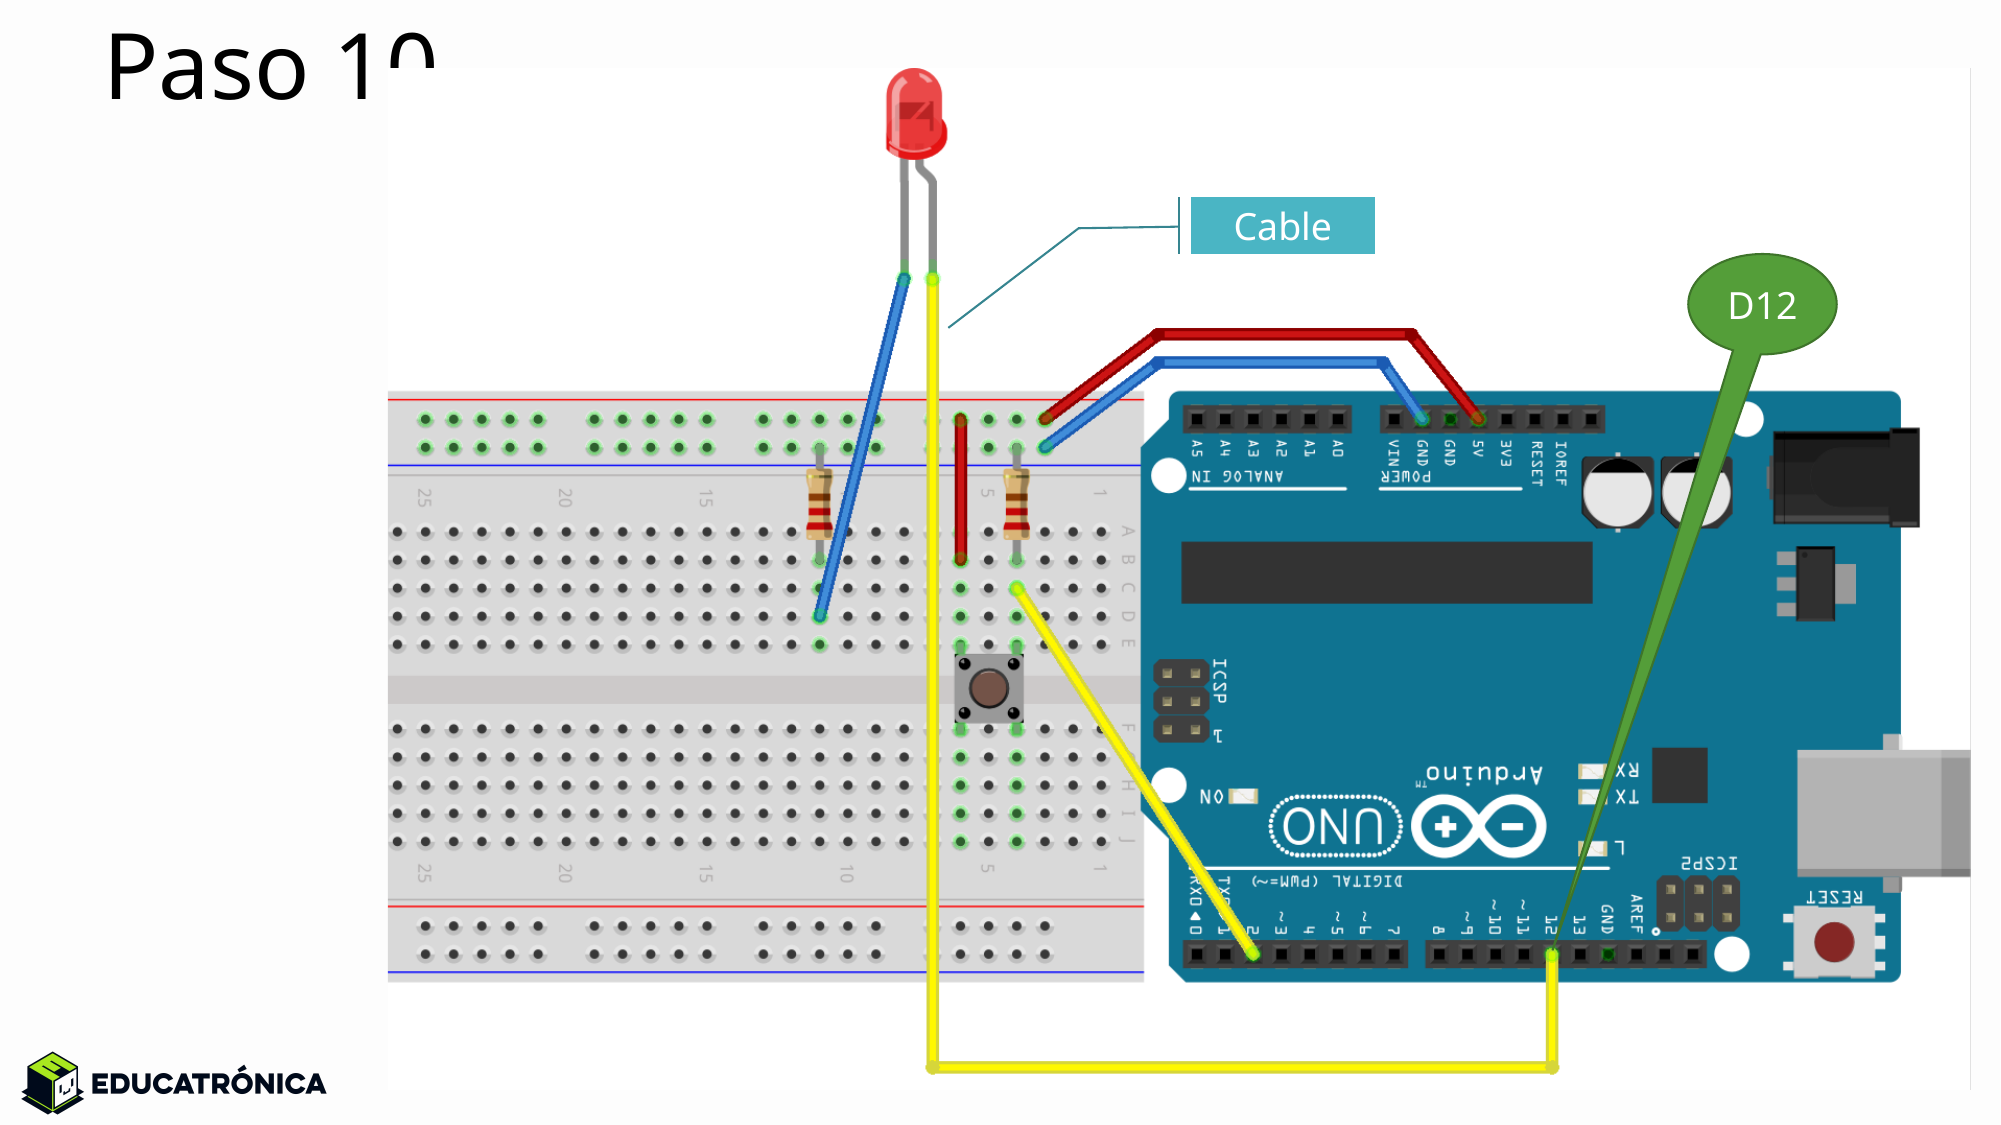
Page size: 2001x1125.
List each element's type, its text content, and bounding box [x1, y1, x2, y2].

title Paso 10 [88, 7, 1912, 133]
picture [19, 1048, 330, 1118]
picture [387, 68, 1973, 1090]
